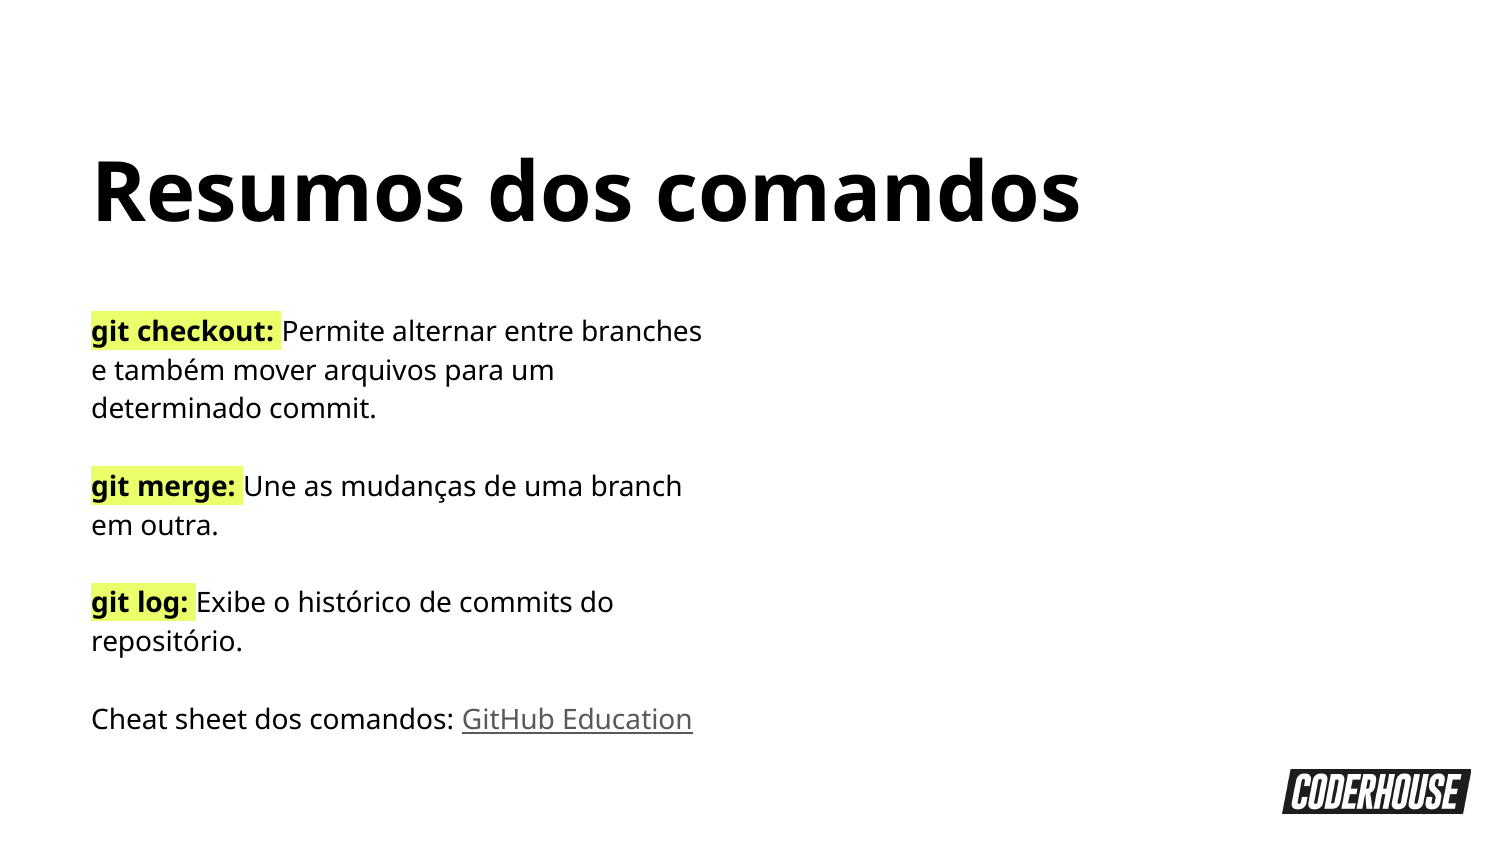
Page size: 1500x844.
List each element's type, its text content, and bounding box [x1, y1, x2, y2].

text_box Resumos dos comandos [76, 134, 1412, 255]
text_box git checkout: Permite alternar entre branches e também mover arquivos para um determinado commit. git merge: Une as mudanças de uma branch em outra. git log: Exibe o histórico de commits do repositório. Cheat sheet dos comandos: GitHub Education [76, 293, 721, 833]
picture [1281, 769, 1471, 814]
